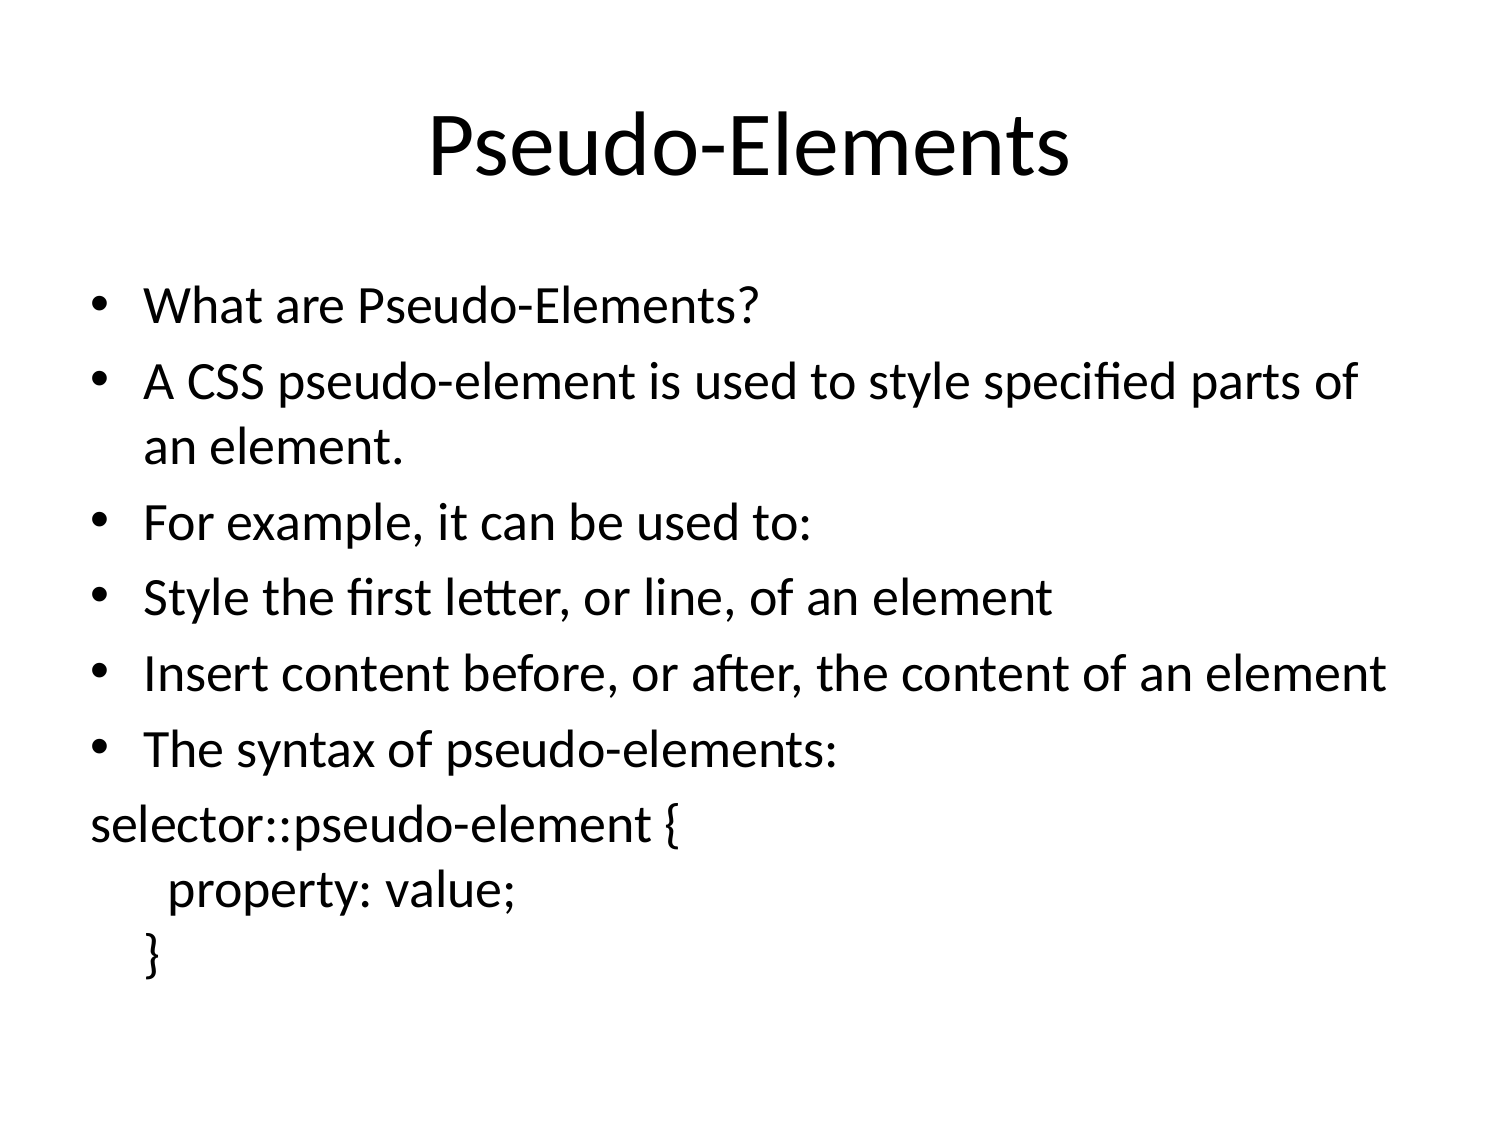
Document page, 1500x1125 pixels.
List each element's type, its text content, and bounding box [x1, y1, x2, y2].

title Pseudo-Elements [75, 45, 1425, 233]
list What are Pseudo-Elements? A CSS pseudo-element is used to style specified parts of an element. For example, it can be used to: Style the first letter, or line, of an element Insert content before, or after, the content of an element The syntax of pseudo-elements: selector::pseudo-element { property: value; } [75, 262, 1425, 1005]
